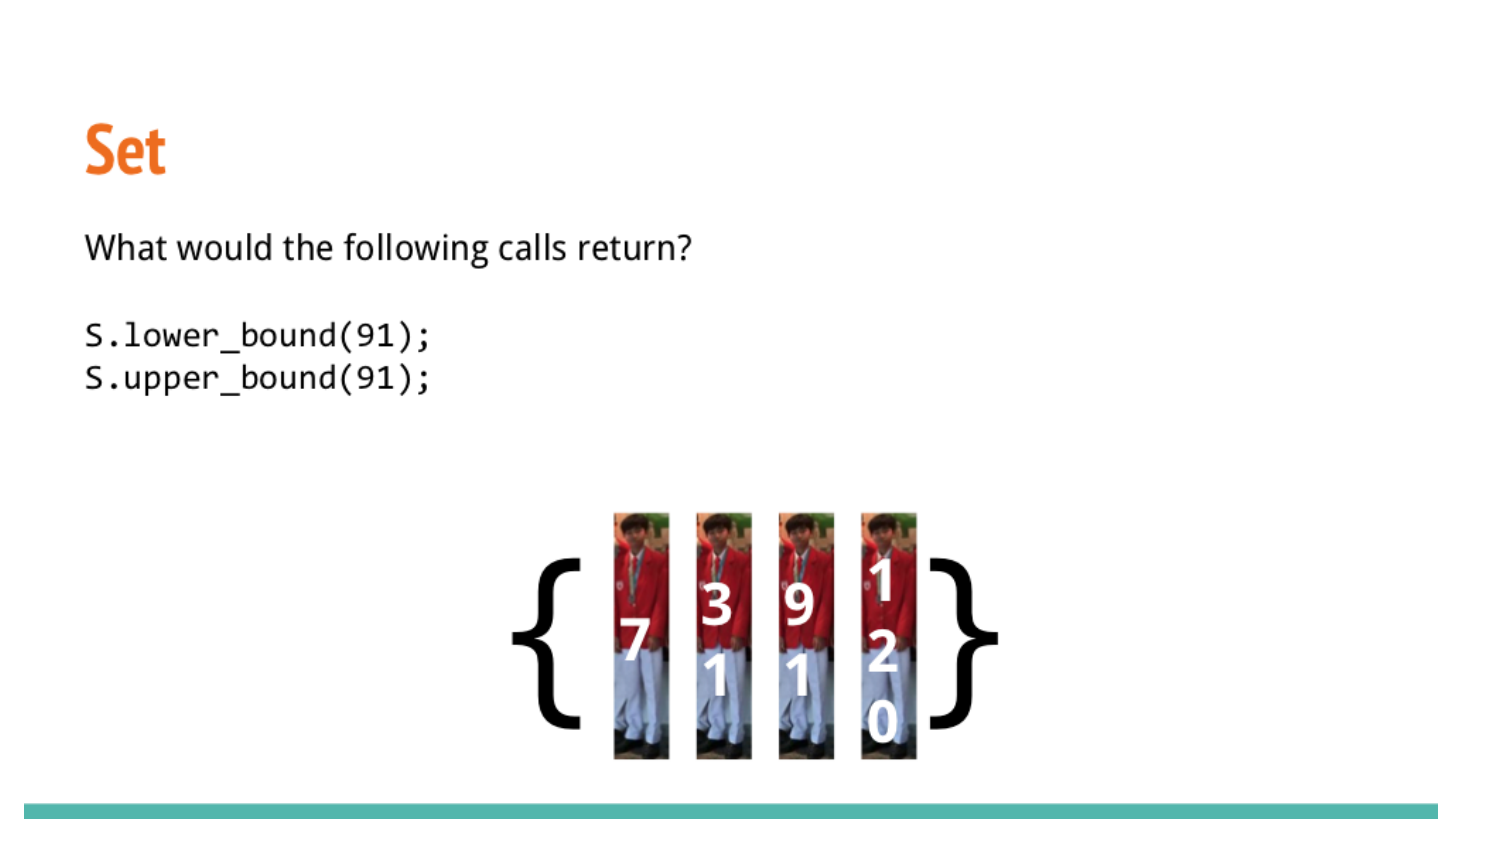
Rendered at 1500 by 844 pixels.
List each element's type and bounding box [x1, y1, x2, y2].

picture [24, 24, 1438, 819]
